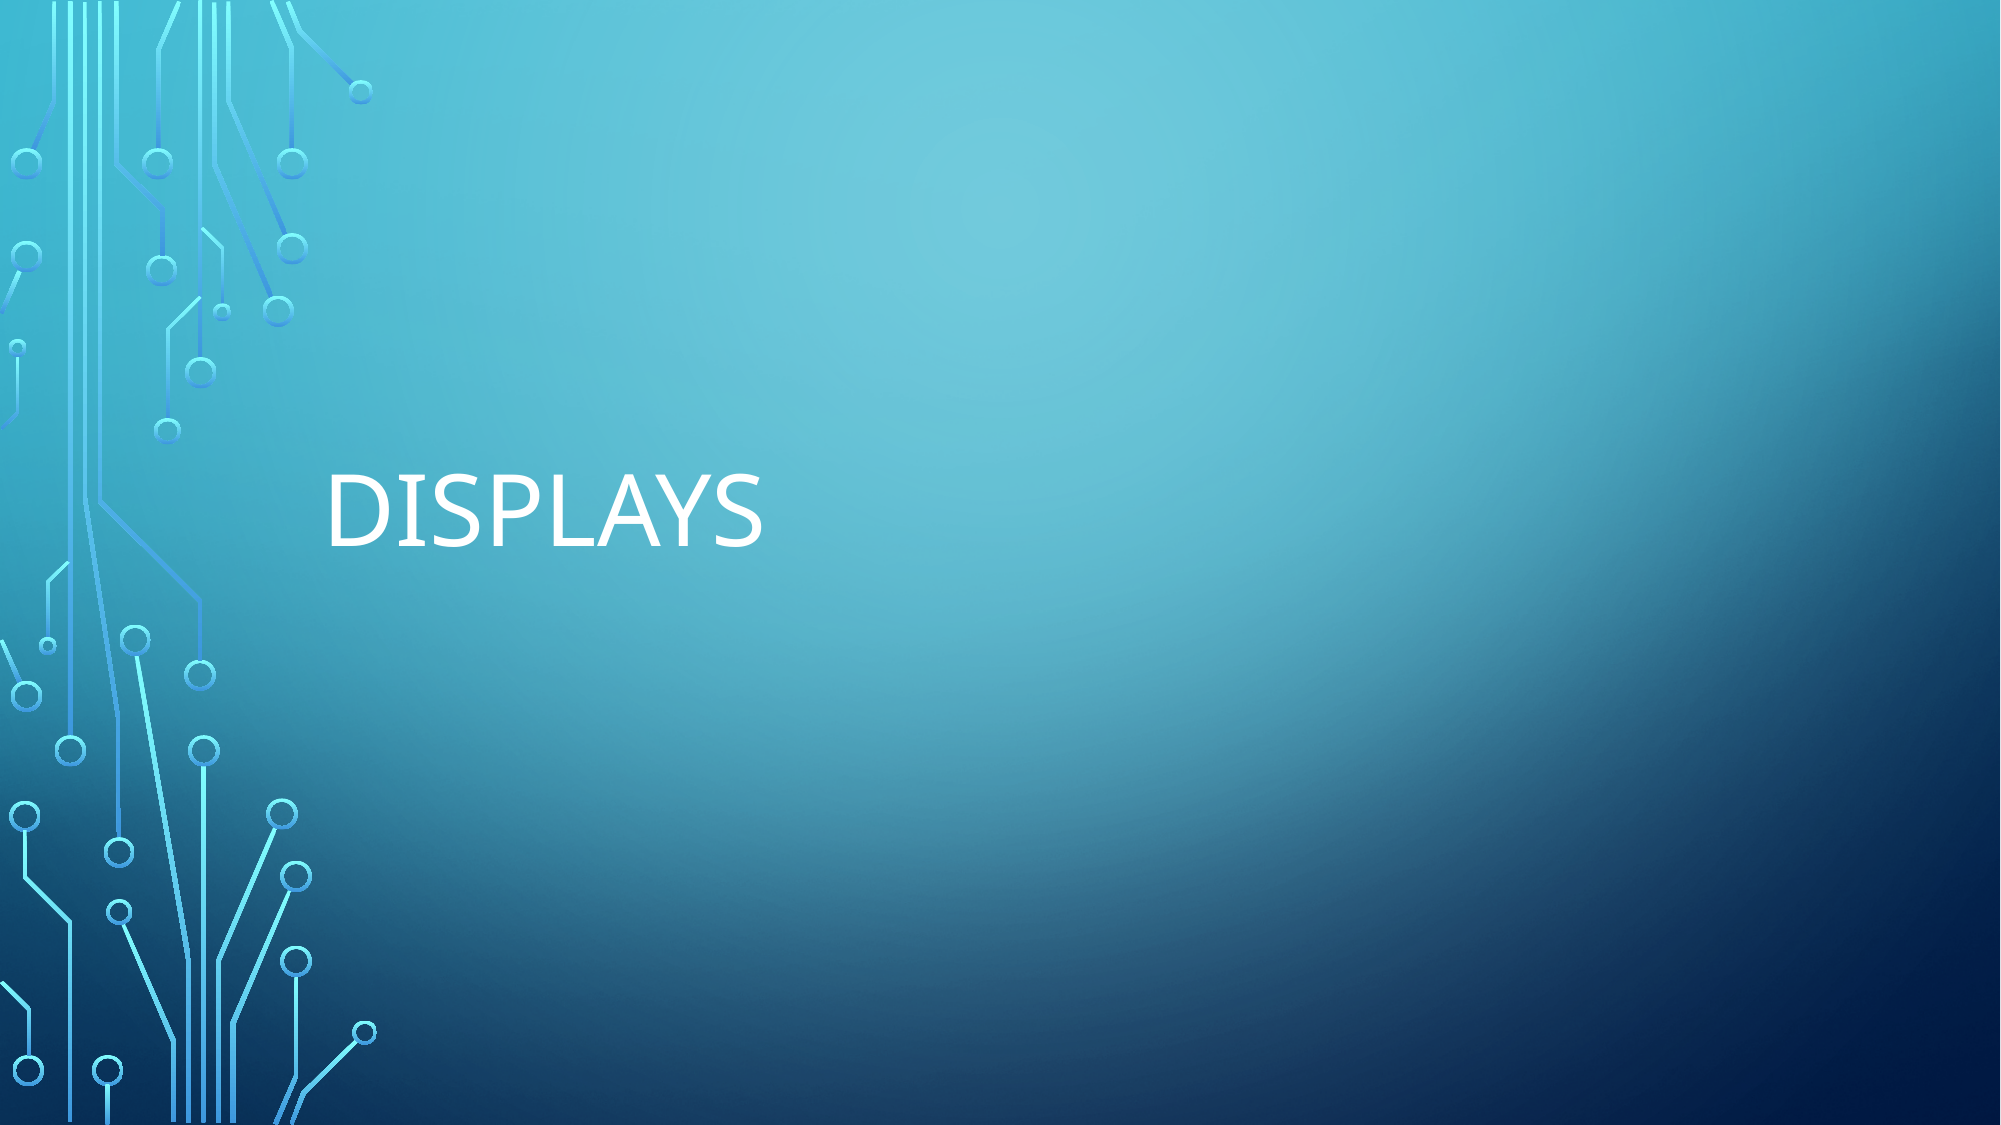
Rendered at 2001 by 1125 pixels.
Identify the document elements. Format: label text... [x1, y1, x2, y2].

title Displays [307, 184, 1750, 576]
